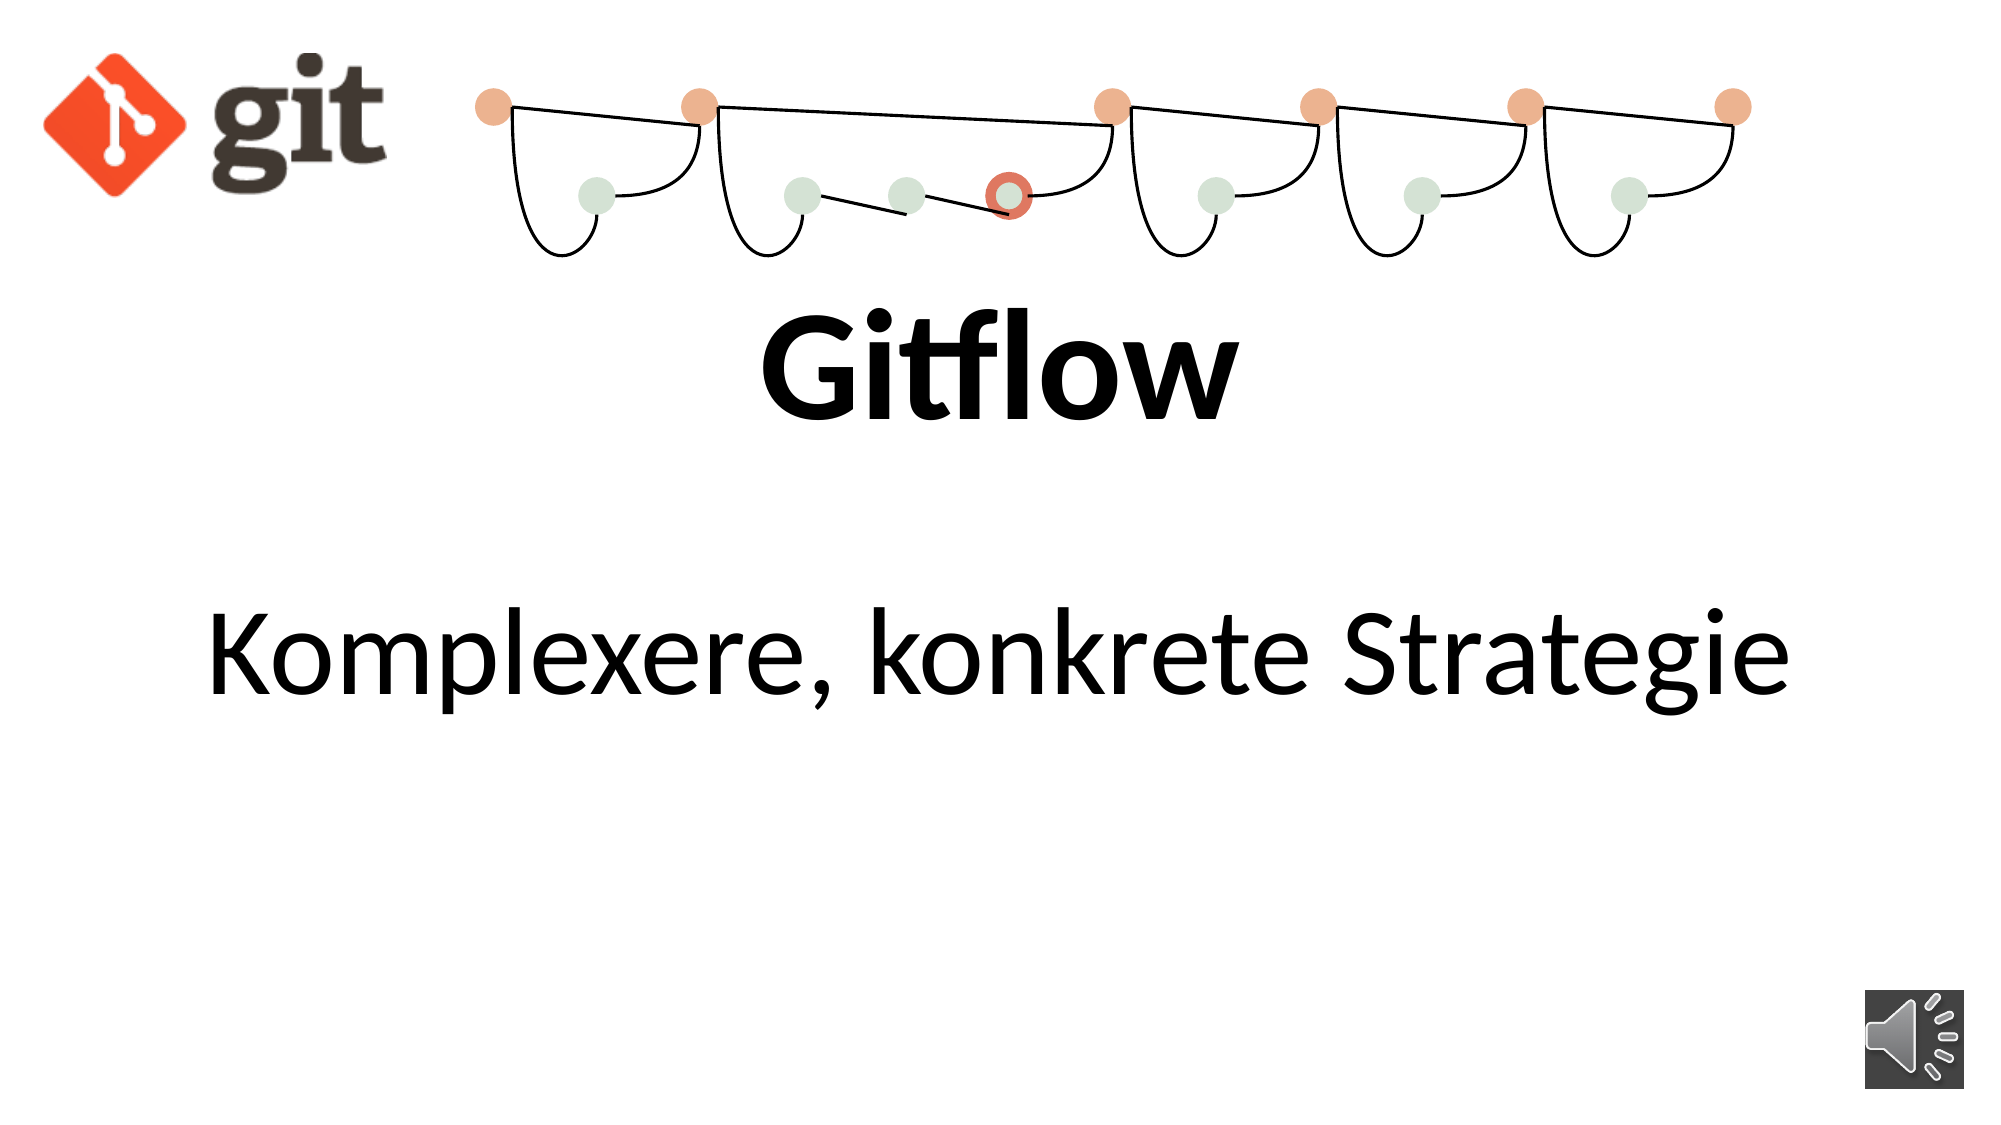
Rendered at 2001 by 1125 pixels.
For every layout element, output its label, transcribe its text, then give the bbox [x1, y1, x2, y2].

text_box [473, 87, 514, 127]
text_box [886, 176, 927, 216]
text_box [782, 176, 823, 216]
text_box Komplexere, konkrete Strategie [67, 562, 1933, 878]
text_box [577, 176, 617, 216]
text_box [1027, 107, 1094, 196]
picture [43, 53, 387, 198]
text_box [1337, 107, 1404, 196]
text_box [1131, 107, 1198, 196]
text_box Gitflow [144, 253, 1855, 459]
text_box [1506, 87, 1546, 127]
text_box [989, 176, 1029, 216]
text_box [680, 87, 720, 127]
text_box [1234, 107, 1301, 196]
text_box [718, 107, 784, 196]
text_box [1299, 87, 1339, 127]
picture [1864, 989, 1965, 1090]
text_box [1440, 107, 1508, 196]
text_box [1196, 176, 1236, 216]
text_box [1609, 176, 1649, 216]
text_box [1713, 87, 1753, 127]
text_box [1093, 87, 1133, 127]
text_box [1402, 176, 1442, 216]
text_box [1544, 107, 1611, 196]
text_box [1648, 107, 1715, 196]
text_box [615, 107, 682, 196]
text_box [512, 107, 579, 196]
